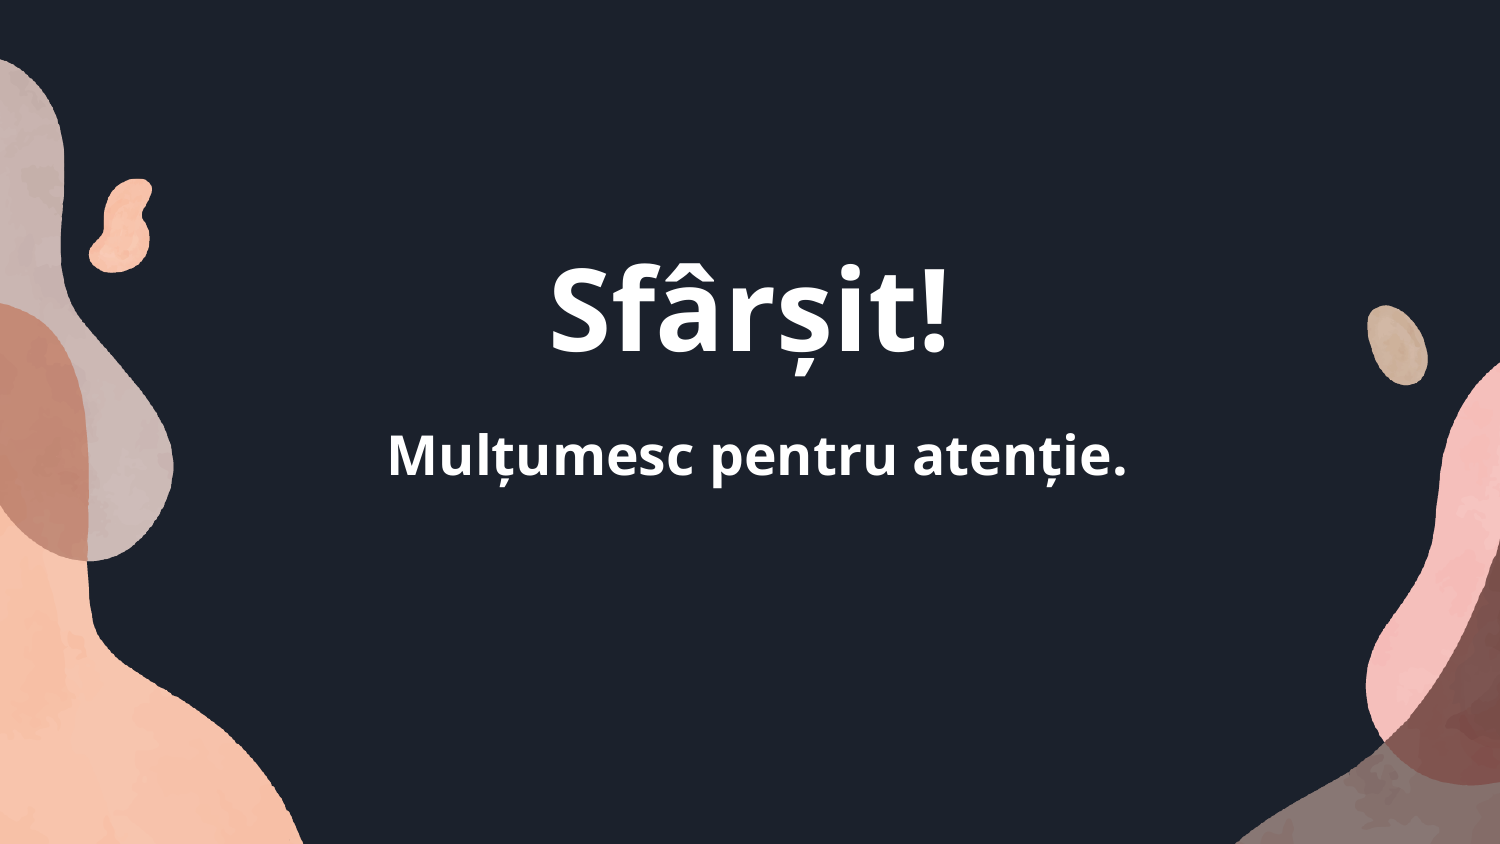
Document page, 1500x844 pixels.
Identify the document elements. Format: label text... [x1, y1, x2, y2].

title Mulțumesc pentru atenție. [168, 384, 1347, 523]
title Sfârșit! [480, 181, 1020, 389]
picture [0, 0, 1500, 844]
